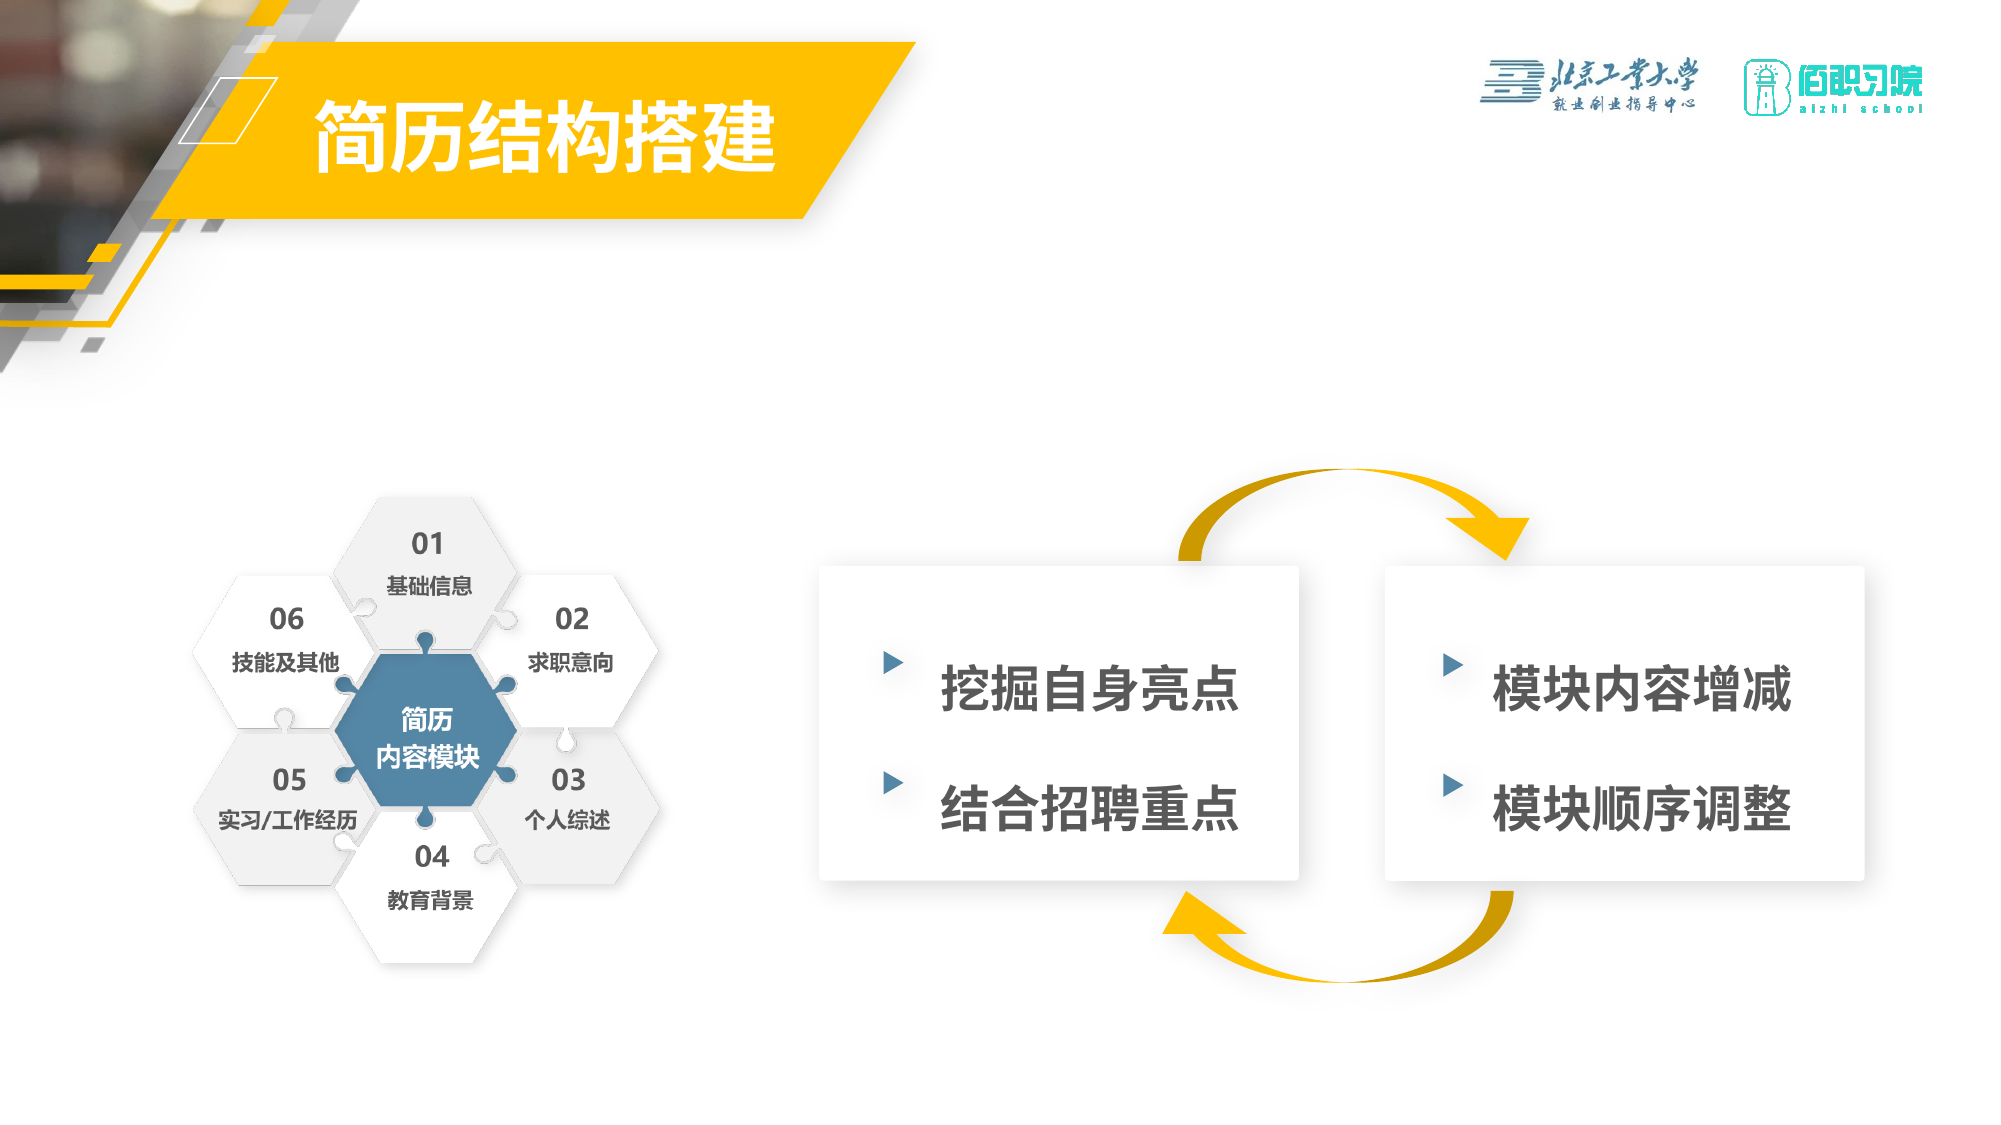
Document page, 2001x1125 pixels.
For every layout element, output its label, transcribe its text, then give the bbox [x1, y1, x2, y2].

text_box [1177, 467, 1532, 563]
text_box [882, 769, 906, 797]
text_box 挖掘自身亮点 结合招聘重点 [898, 589, 1283, 845]
text_box [1160, 889, 1515, 984]
text_box [1442, 771, 1466, 799]
text_box [818, 564, 1300, 882]
picture [1479, 57, 1716, 122]
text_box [0, 0, 917, 502]
text_box [882, 649, 906, 677]
picture [178, 483, 682, 986]
text_box 模块内容增减 模块顺序调整 [1450, 589, 1834, 845]
text_box [1442, 651, 1466, 679]
picture [1743, 59, 1922, 116]
text_box [1383, 565, 1866, 882]
